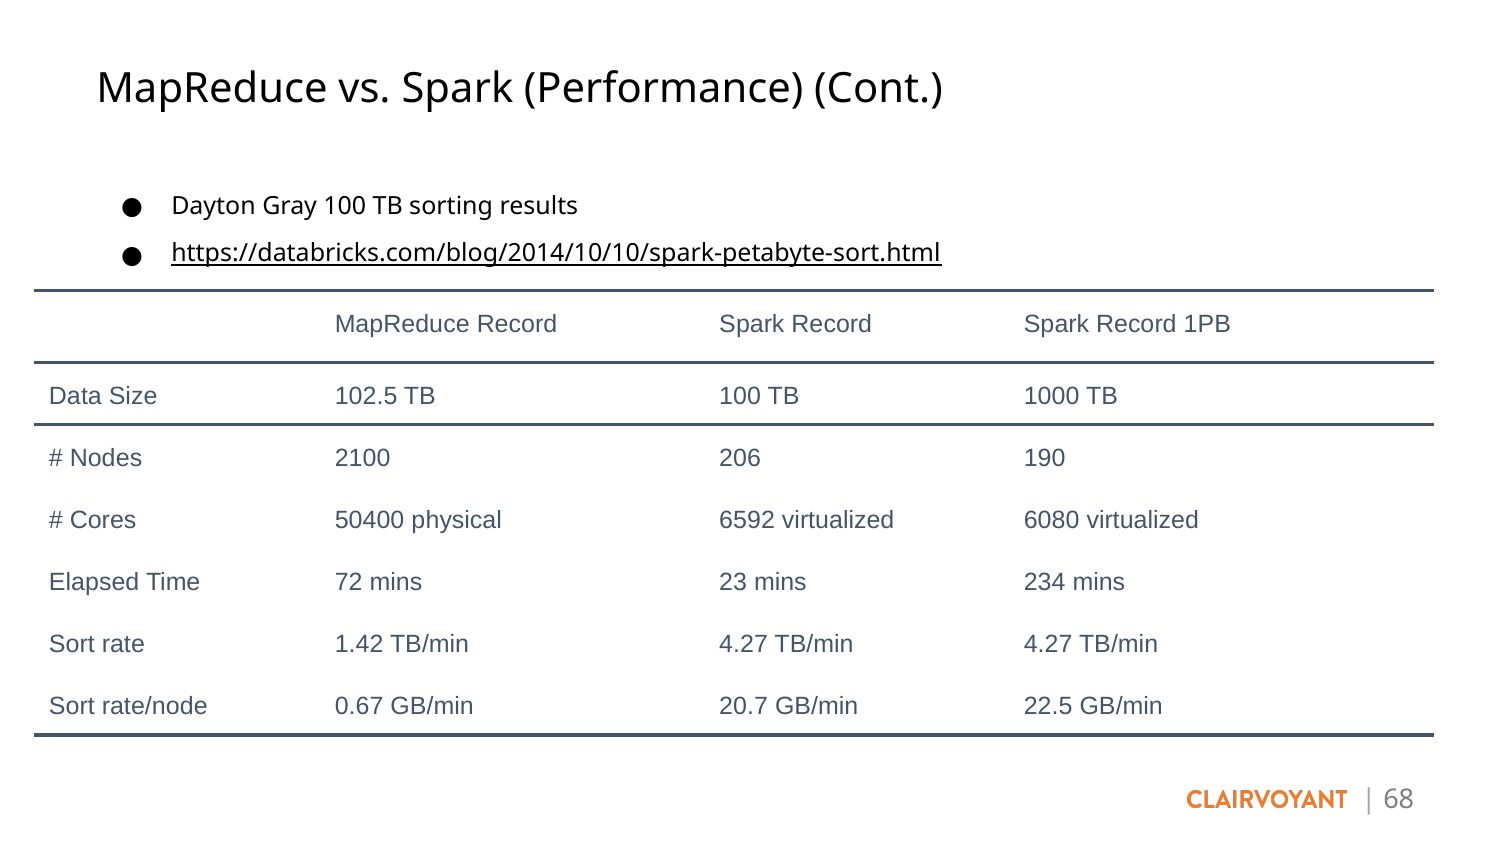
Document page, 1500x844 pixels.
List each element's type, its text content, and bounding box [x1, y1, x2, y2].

table_cell 1000 TB [1009, 364, 1434, 423]
table_cell 23 mins [704, 549, 1009, 611]
table_cell 4.27 TB/min [704, 611, 1009, 673]
table_cell 72 mins [320, 549, 704, 611]
table_cell 20.7 GB/min [704, 673, 1009, 733]
table_cell 6080 virtualized [1009, 487, 1434, 549]
table_cell 50400 physical [320, 487, 704, 549]
table_header MapReduce Record [320, 292, 704, 361]
table_header Spark Record [704, 292, 1009, 361]
table_cell # Nodes [34, 426, 320, 487]
table_cell 22.5 GB/min [1009, 673, 1434, 733]
table_cell 100 TB [704, 364, 1009, 423]
table_cell 102.5 TB [320, 364, 704, 423]
text_box MapReduce vs. Spark (Performance) (Cont.) [81, 45, 1412, 126]
table_cell 2100 [320, 426, 704, 487]
table_header [34, 292, 320, 361]
table_cell 206 [704, 426, 1009, 487]
table_cell 6592 virtualized [704, 487, 1009, 549]
table_cell 0.67 GB/min [320, 673, 704, 733]
table_cell 1.42 TB/min [320, 611, 704, 673]
table_cell Sort rate [34, 611, 320, 673]
table_cell 4.27 TB/min [1009, 611, 1434, 673]
table_cell Sort rate/node [34, 673, 320, 733]
table_cell 190 [1009, 426, 1434, 487]
table_cell Elapsed Time [34, 549, 320, 611]
list Dayton Gray 100 TB sorting results https://databricks.com/blog/2014/10/10/spark-petabyte-sort.html [81, 159, 1479, 279]
table_cell Data Size [34, 364, 320, 423]
table_cell 234 mins [1009, 549, 1434, 611]
table_cell # Cores [34, 487, 320, 549]
picture [1187, 790, 1347, 808]
table_header Spark Record 1PB [1009, 292, 1434, 361]
